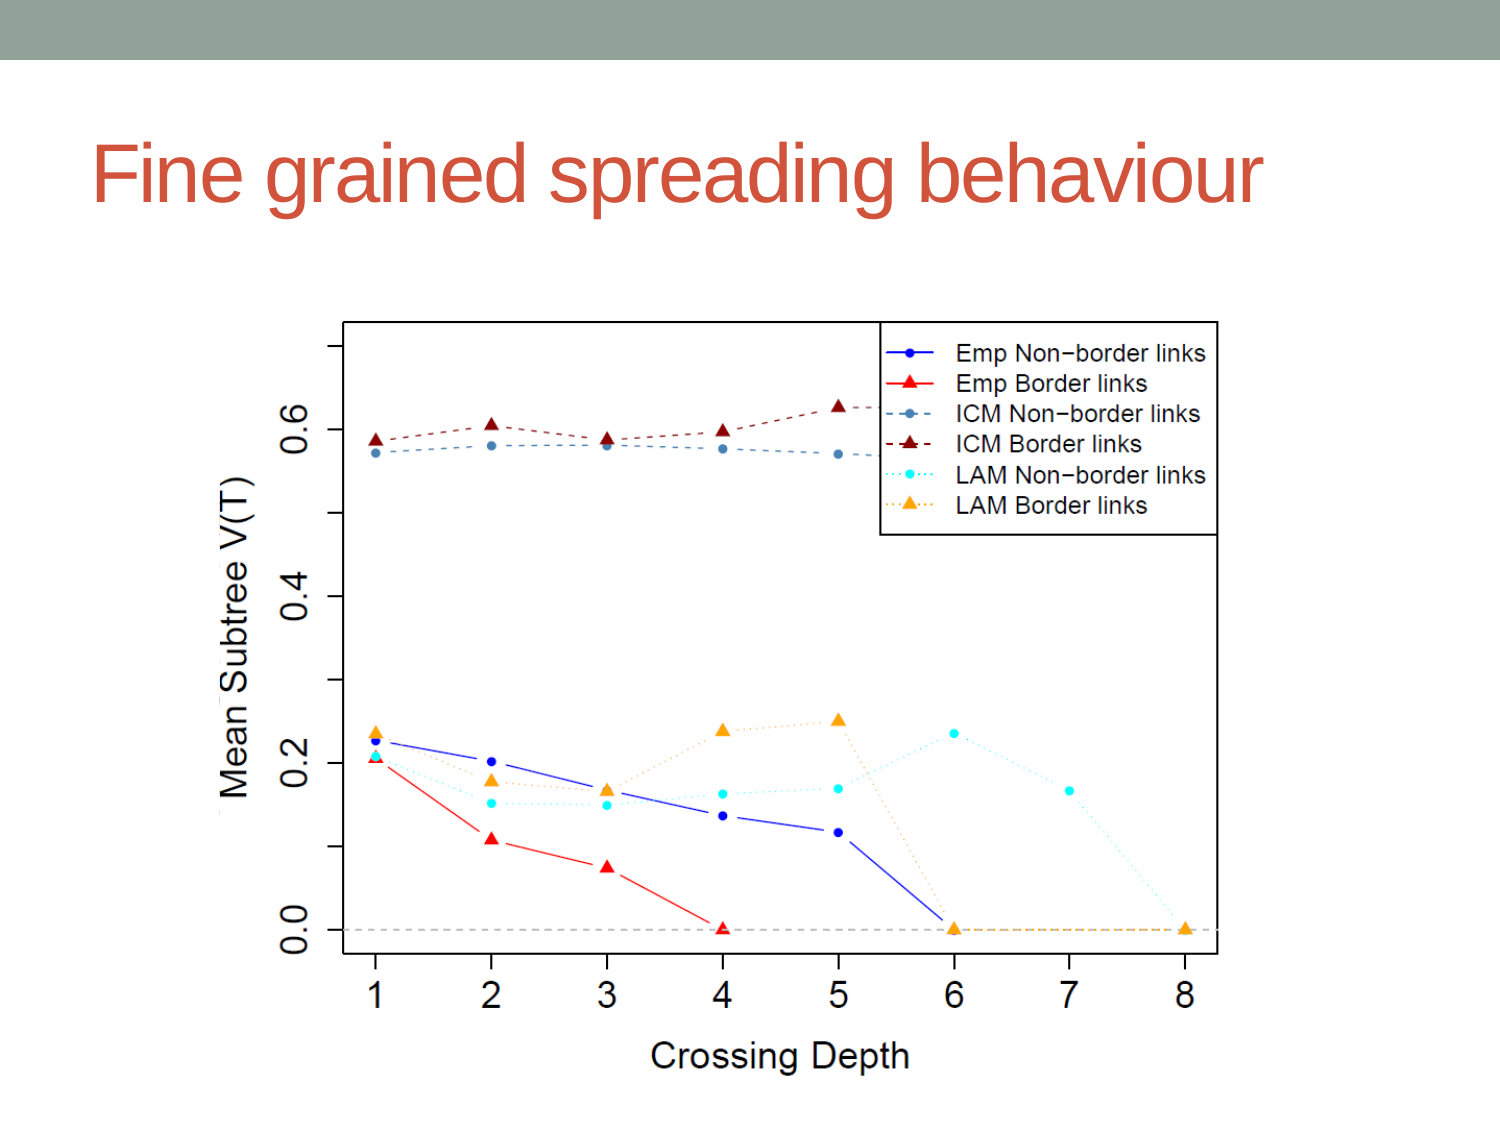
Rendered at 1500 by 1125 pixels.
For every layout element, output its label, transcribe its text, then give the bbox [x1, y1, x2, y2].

picture [219, 273, 1281, 1125]
title Fine grained spreading behaviour [75, 87, 1425, 250]
